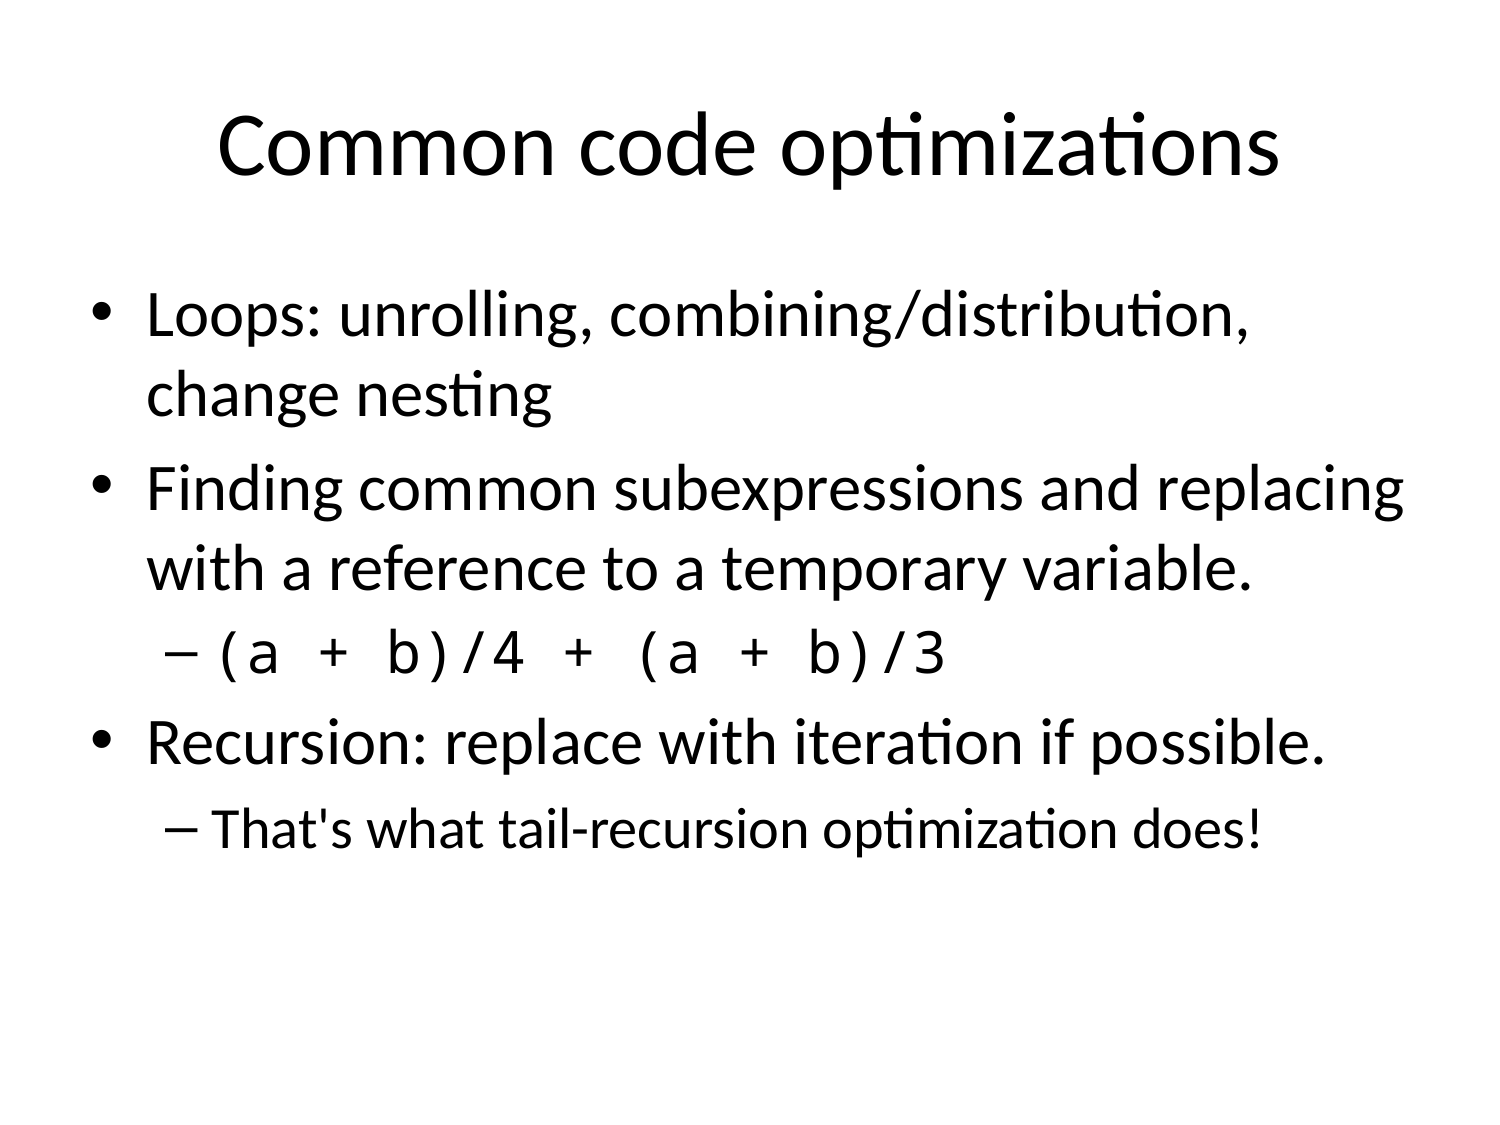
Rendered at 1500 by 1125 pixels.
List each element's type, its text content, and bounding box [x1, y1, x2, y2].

title Common code optimizations [75, 45, 1425, 233]
list Loops: unrolling, combining/distribution, change nesting Finding common subexpressions and replacing with a reference to a temporary variable. (a + b)/4 + (a + b)/3 Recursion: replace with iteration if possible. That's what tail-recursion optimization does! [75, 262, 1425, 1005]
